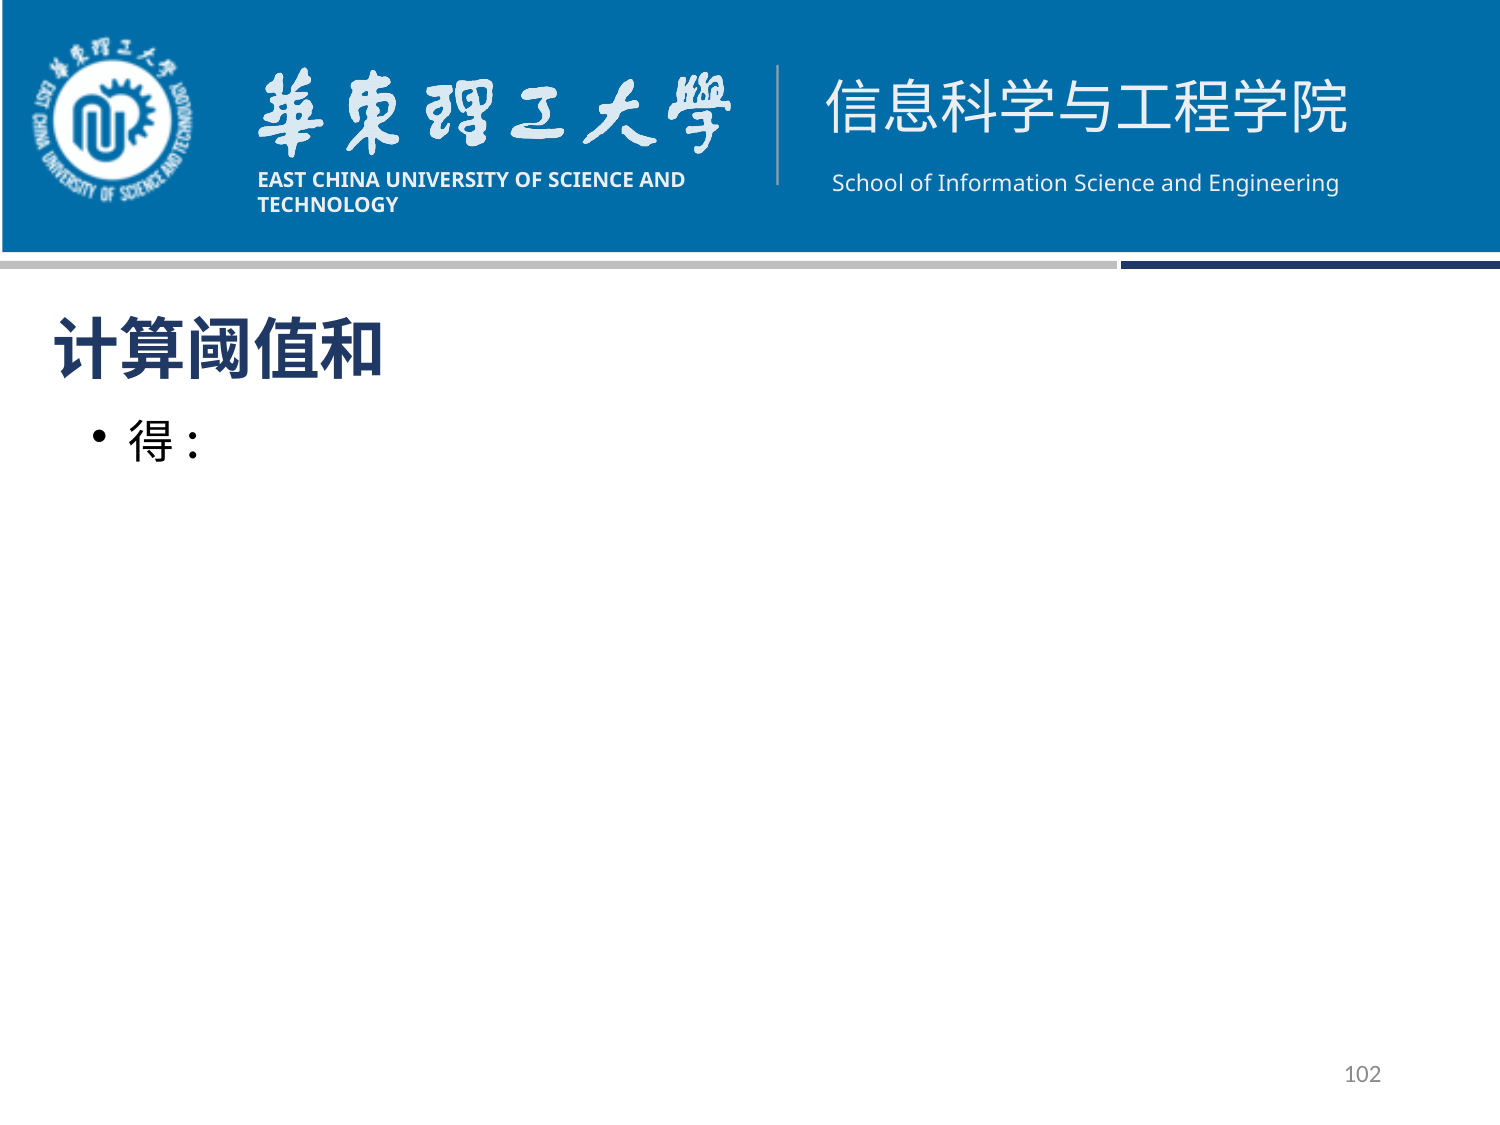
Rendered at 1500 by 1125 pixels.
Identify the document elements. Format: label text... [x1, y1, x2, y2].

list 得: [76, 400, 1432, 1065]
slide_number 102 [1059, 1042, 1397, 1103]
picture [22, 32, 202, 214]
